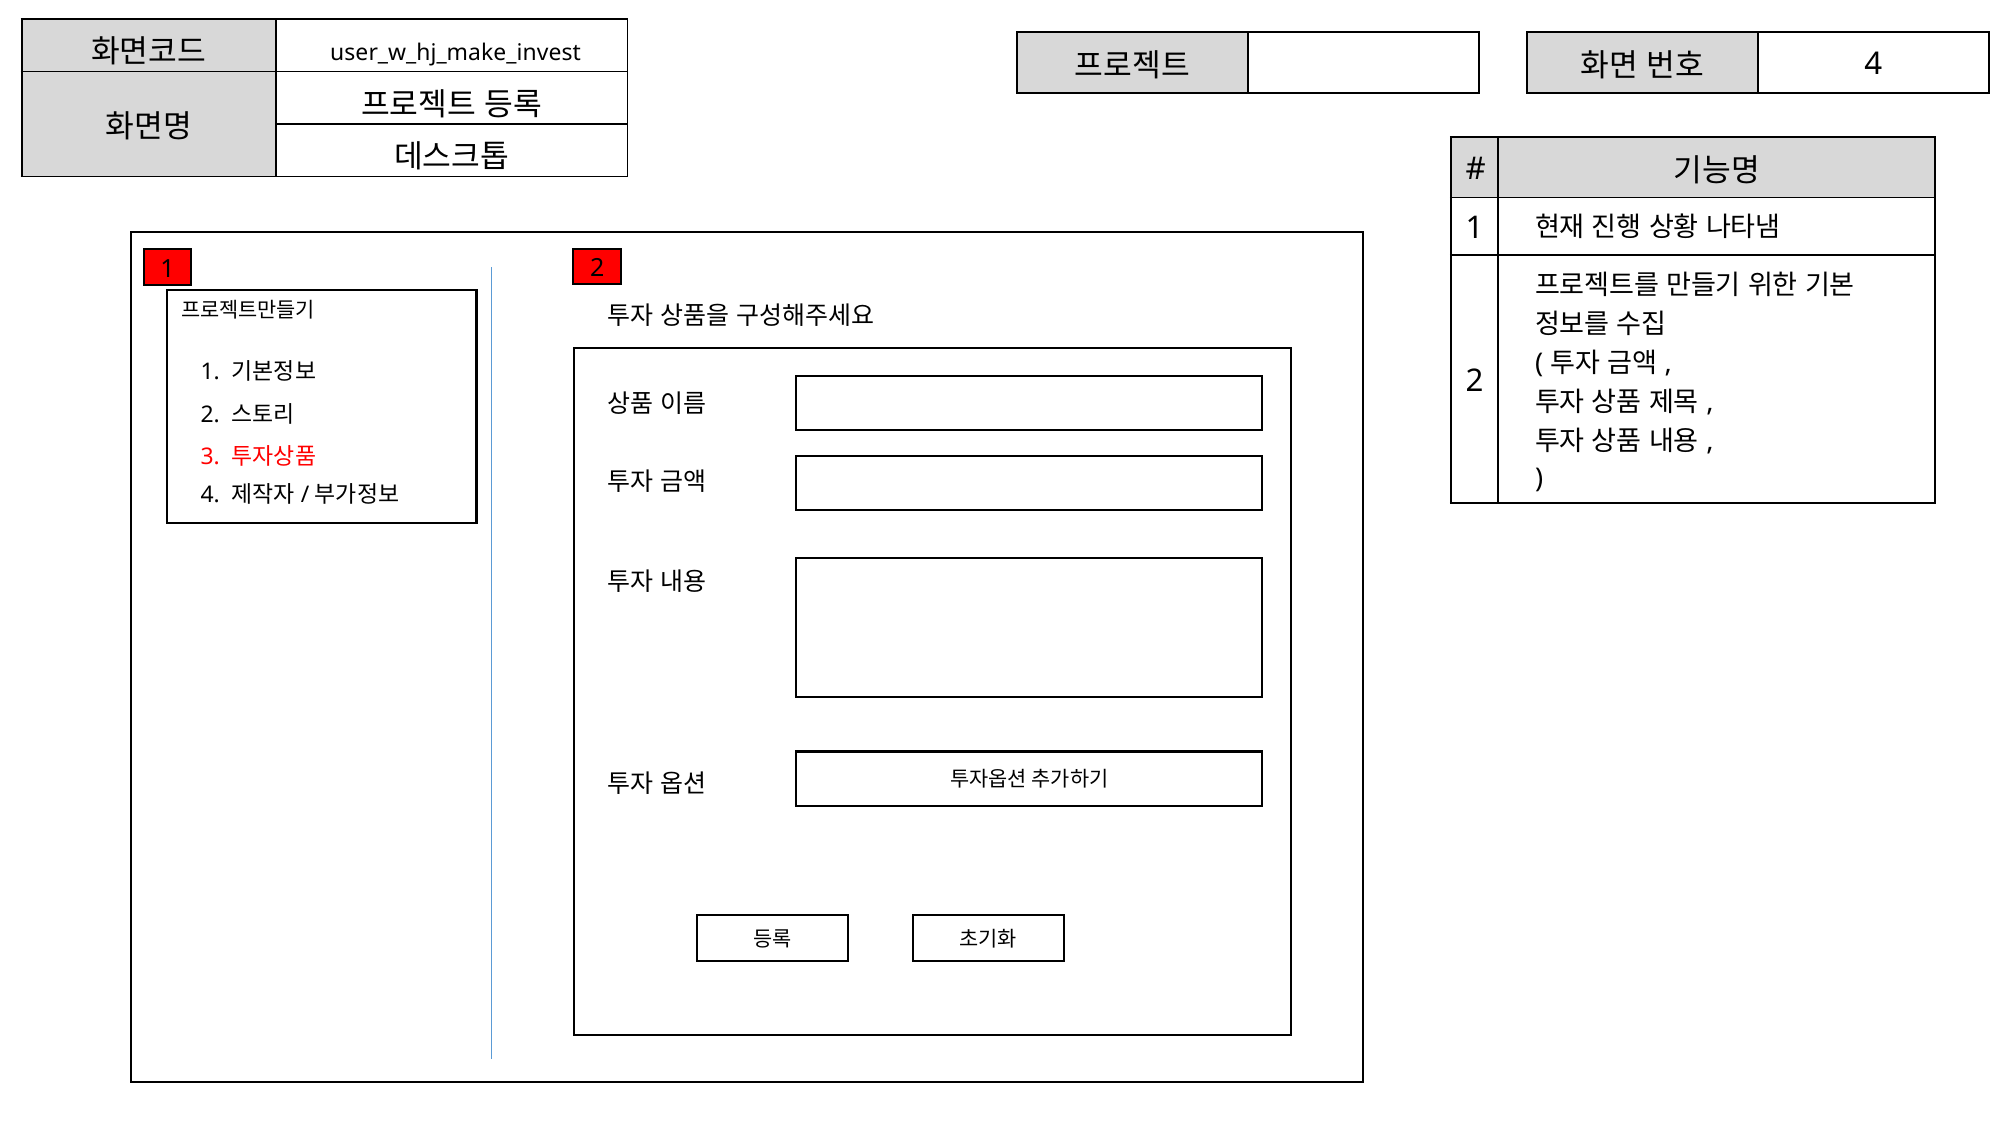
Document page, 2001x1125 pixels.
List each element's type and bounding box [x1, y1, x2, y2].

table_header [1018, 33, 1247, 92]
table_header [1452, 138, 1497, 197]
table_header [1759, 33, 1988, 92]
table_header [1528, 33, 1757, 92]
table_cell [277, 72, 627, 123]
table_cell [1452, 256, 1497, 502]
table_cell [1499, 198, 1934, 254]
table_header [1499, 138, 1934, 197]
table_cell [1452, 198, 1497, 254]
table_header [277, 20, 627, 71]
text_box [130, 231, 1364, 1083]
table_cell [277, 125, 627, 176]
table_header [23, 20, 275, 71]
table_header [1249, 33, 1478, 92]
table_cell [23, 72, 275, 176]
table_cell [1499, 256, 1934, 502]
